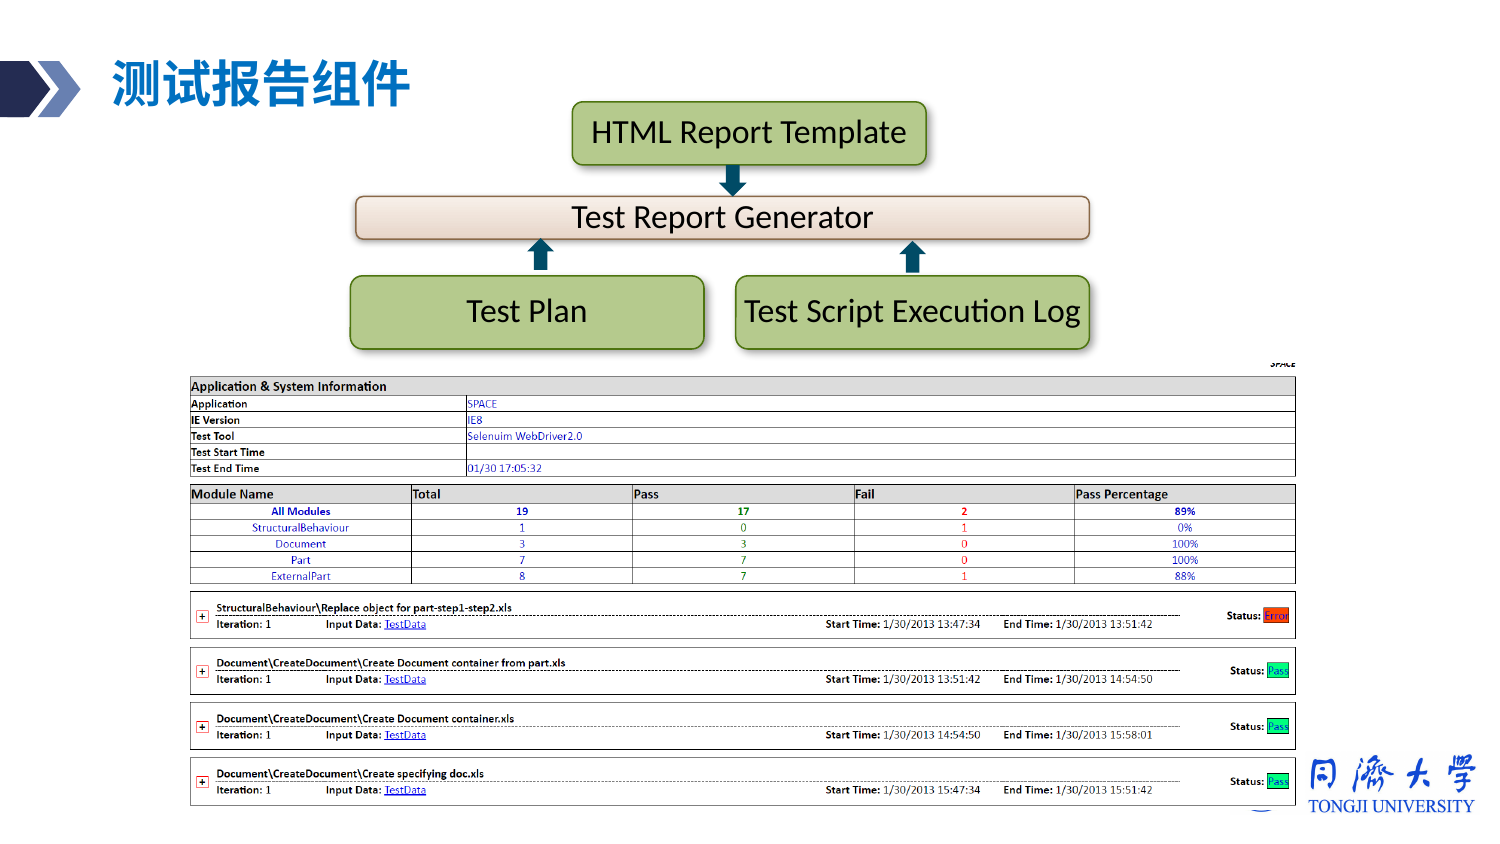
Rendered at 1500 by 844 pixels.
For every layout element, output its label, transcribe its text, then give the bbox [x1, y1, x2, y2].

picture [179, 363, 1480, 815]
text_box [350, 101, 1090, 349]
title 测试报告组件 [96, 52, 938, 122]
